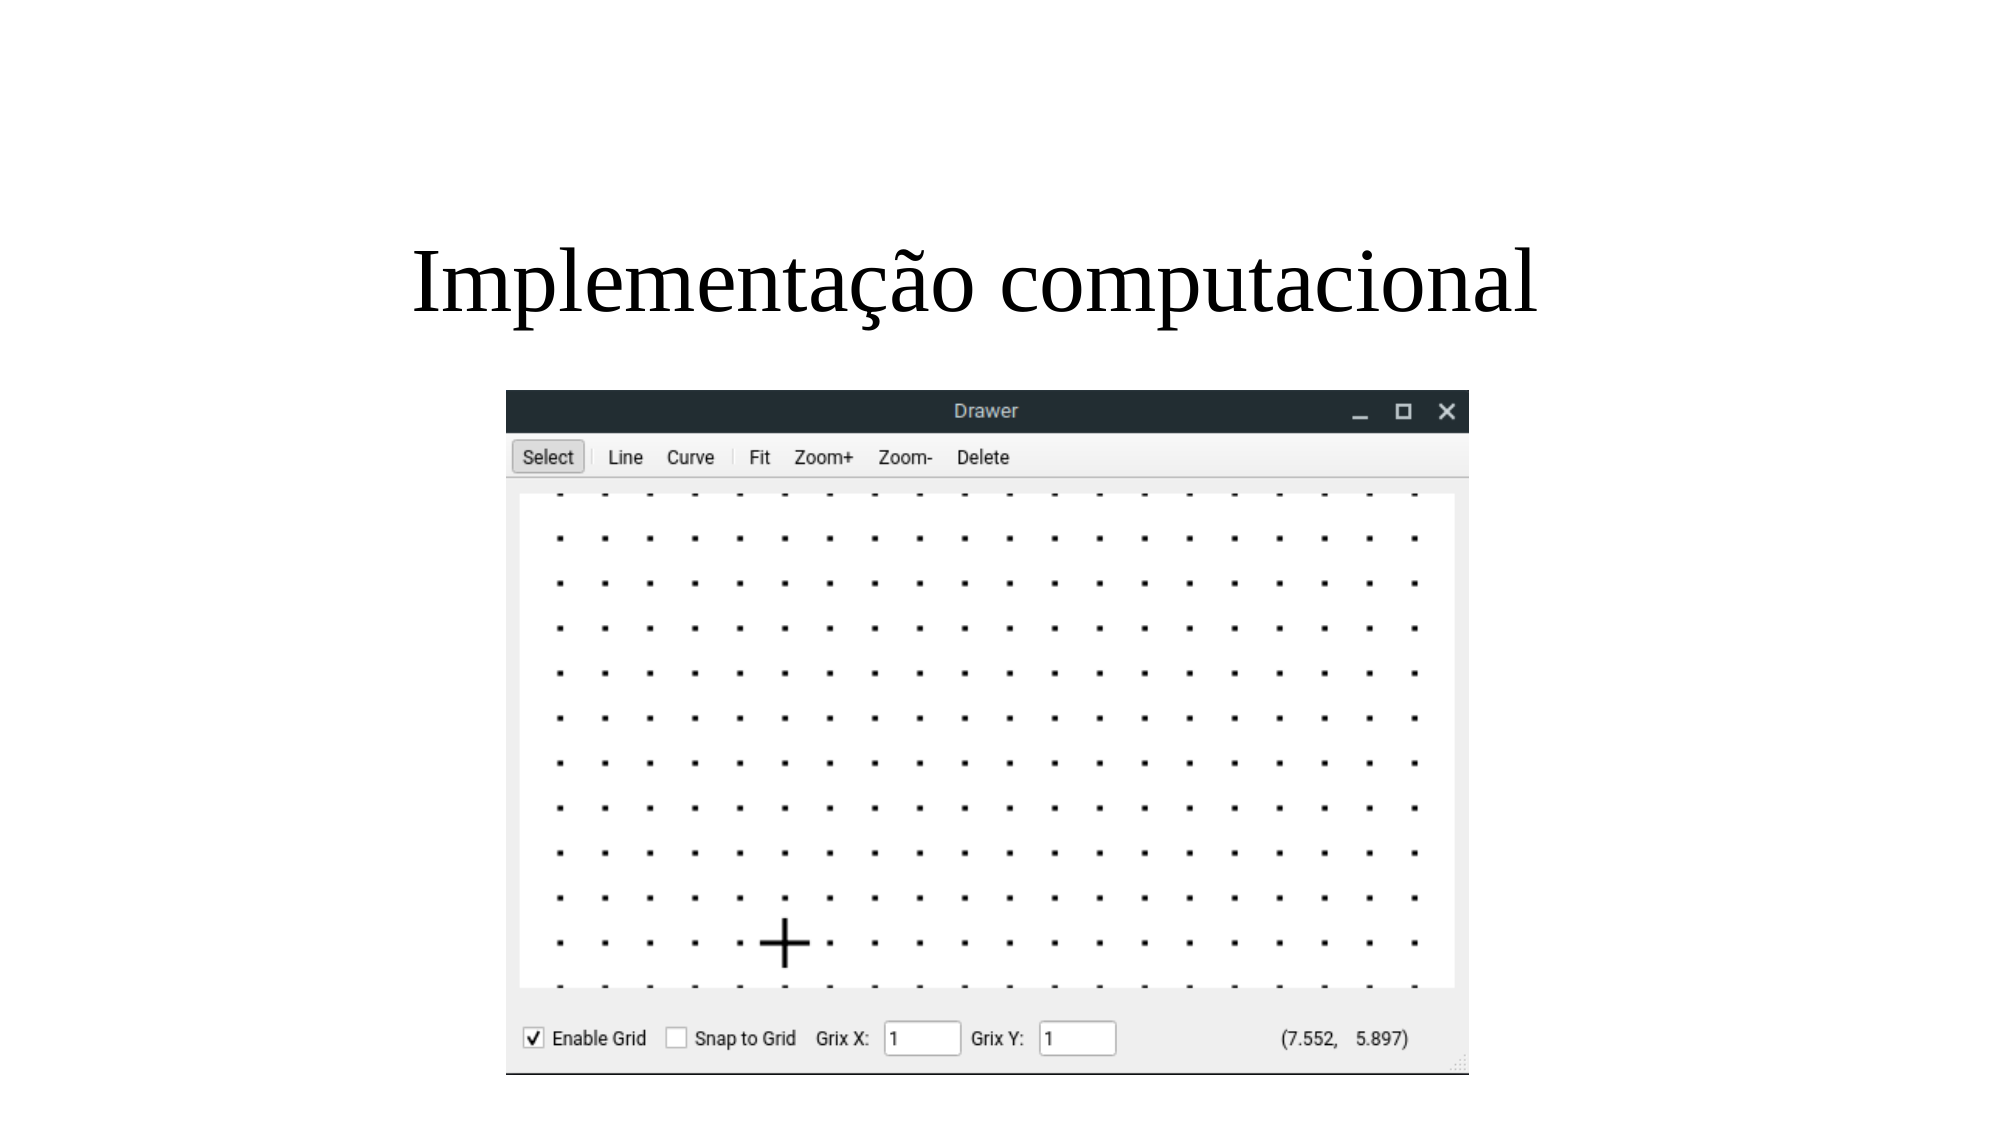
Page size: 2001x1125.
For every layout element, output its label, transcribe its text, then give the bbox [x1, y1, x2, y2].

title Implementação computacional [125, 173, 1850, 391]
picture [506, 390, 1469, 1076]
